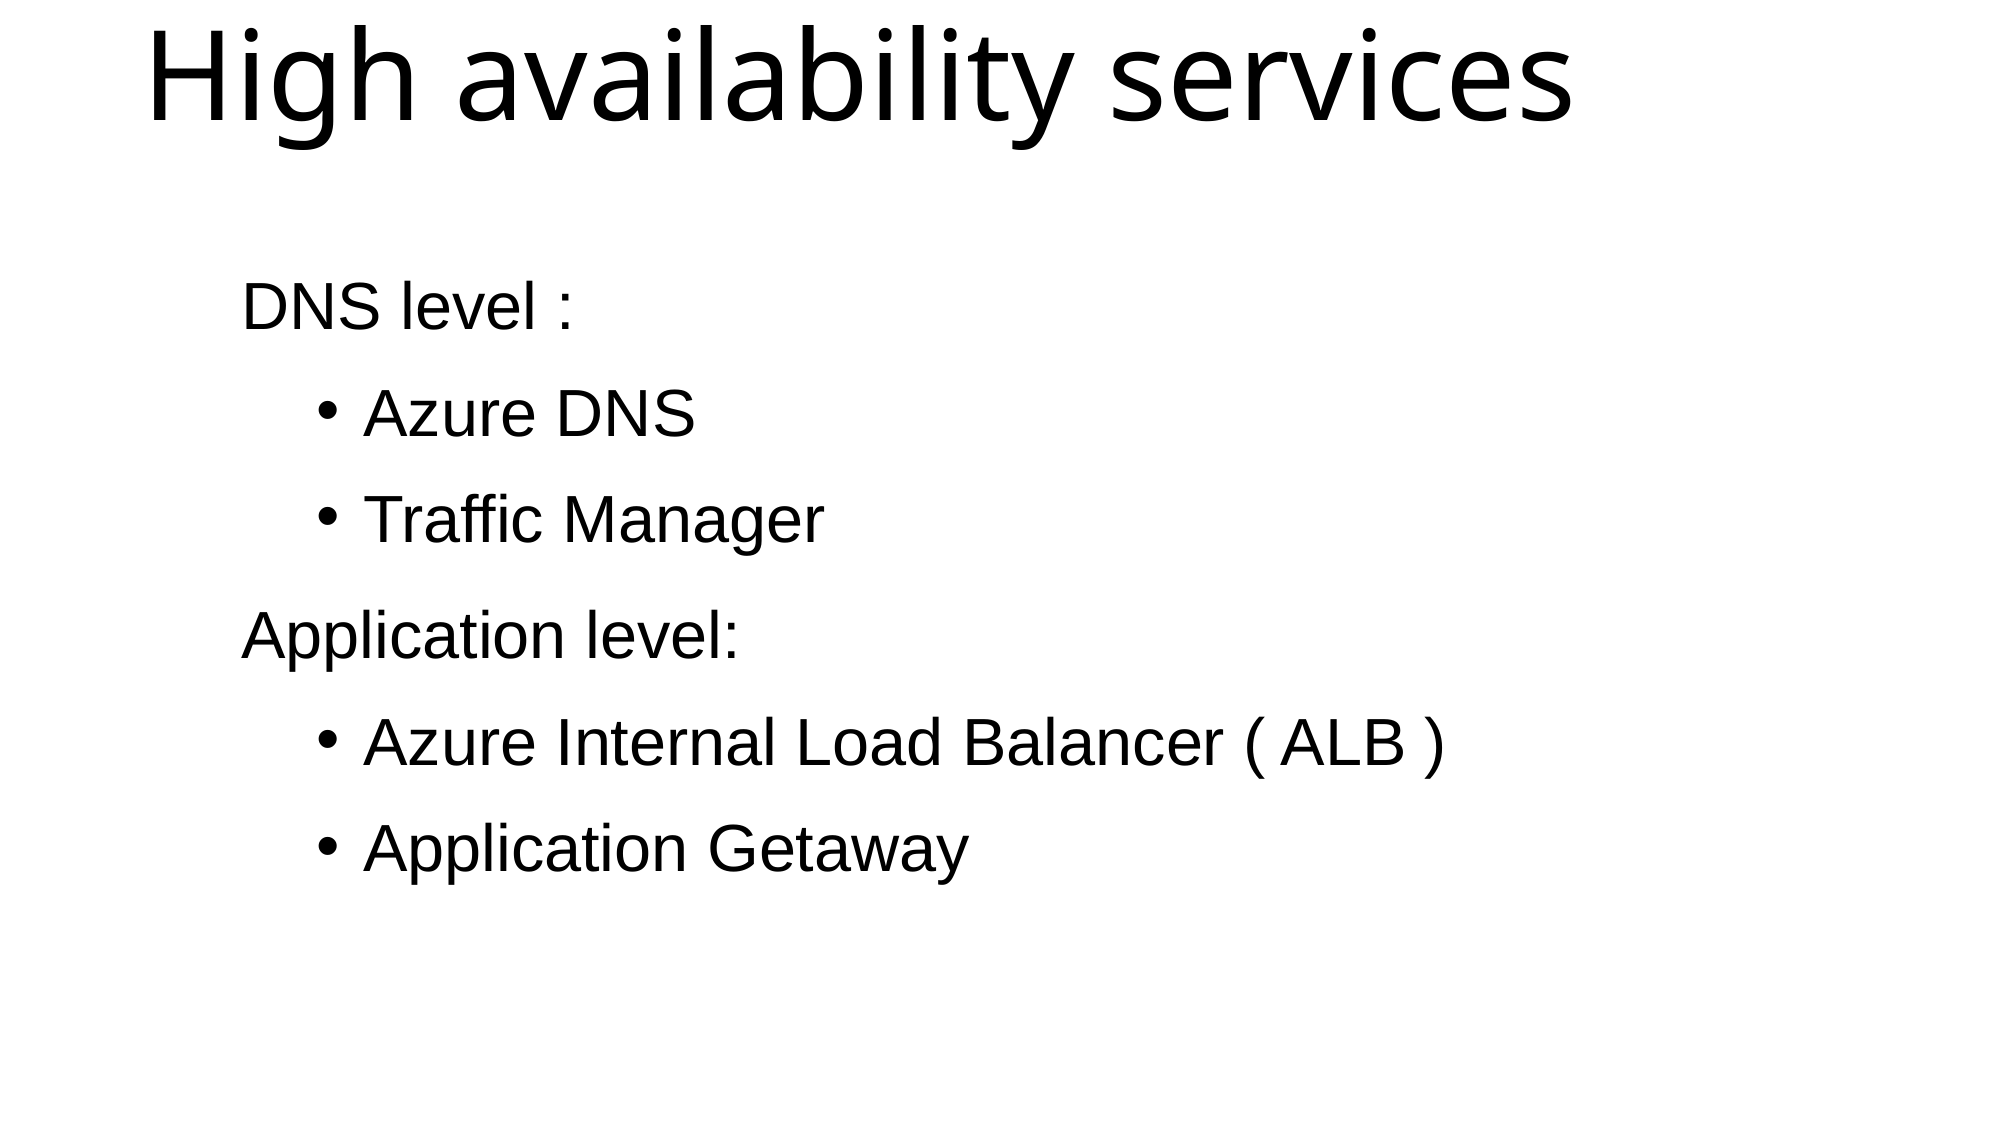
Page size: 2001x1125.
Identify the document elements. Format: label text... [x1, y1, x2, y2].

subtitle DNS level : Azure DNS Traffic Manager Application level: Azure Internal Load Balancer ( ALB ) Application Getaway [226, 239, 1641, 628]
title High availability services [0, 64, 1850, 156]
